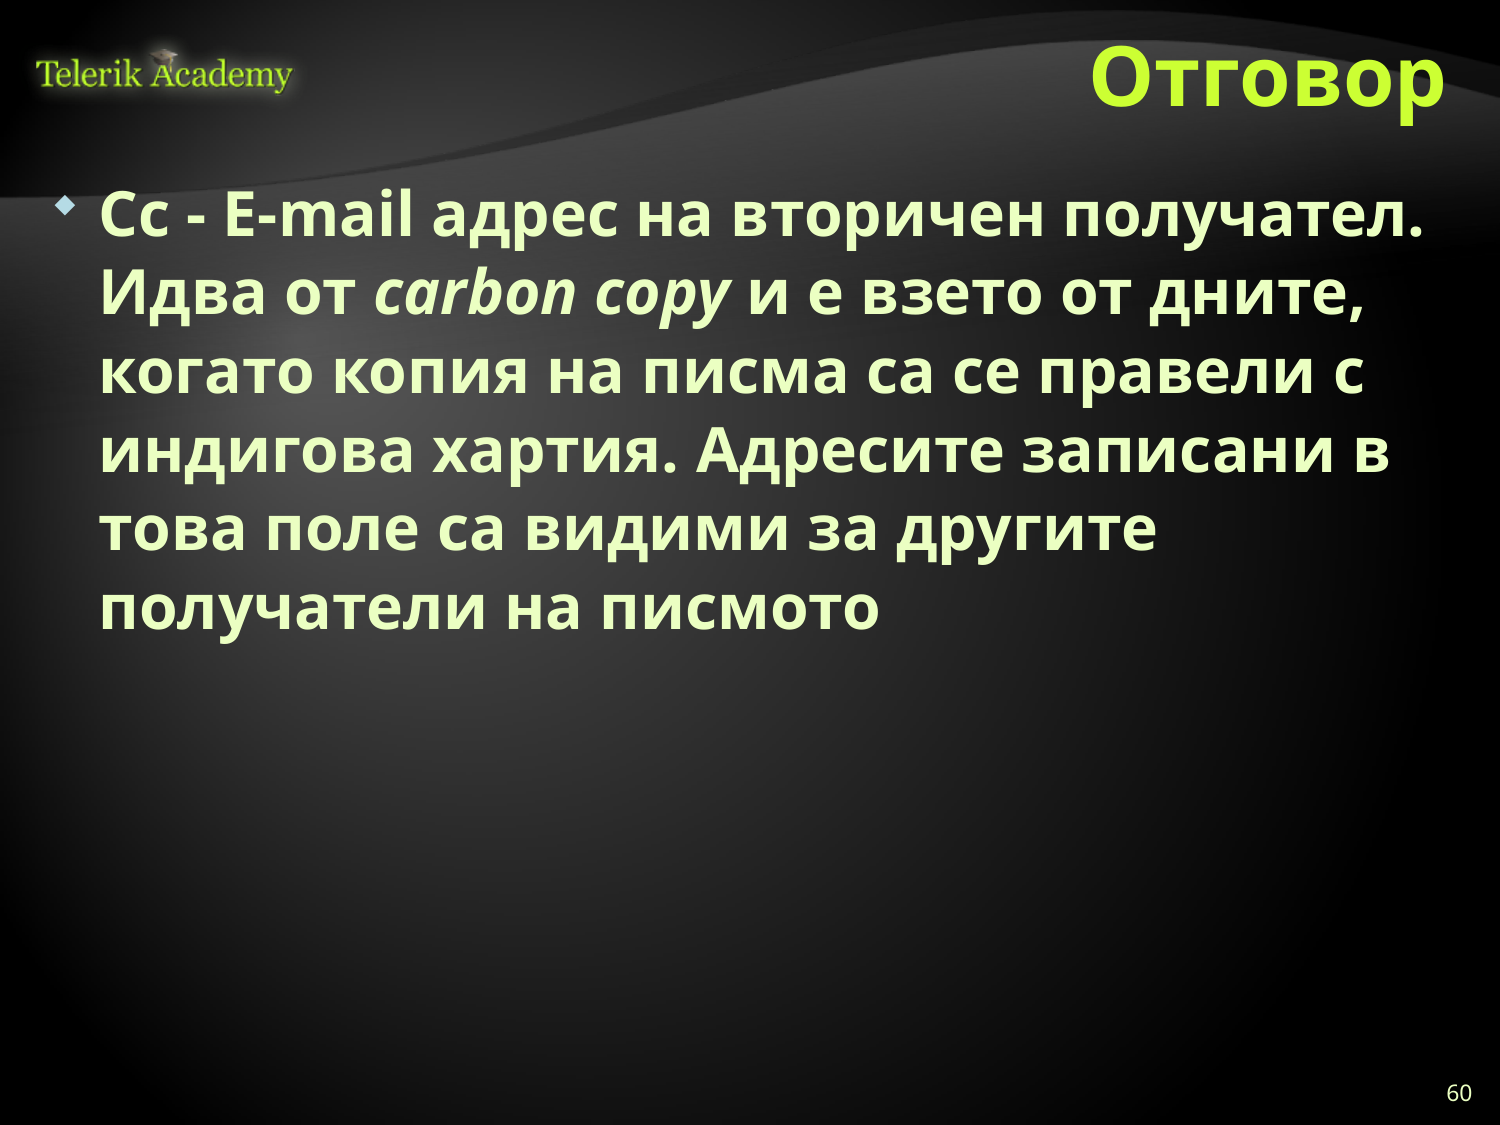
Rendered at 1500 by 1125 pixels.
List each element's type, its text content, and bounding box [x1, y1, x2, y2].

title Отговор [300, 12, 1463, 150]
list Cc - E-mail адрес на вторичен получател. Идва от carbon copy и е взето от дните, когато копия на писма са се правели с индигова хартия. Адресите записани в това поле са видими за другите получатели на писмото [37, 162, 1463, 1088]
slide_number 60 [1412, 1074, 1488, 1113]
picture [0, 0, 1500, 1125]
